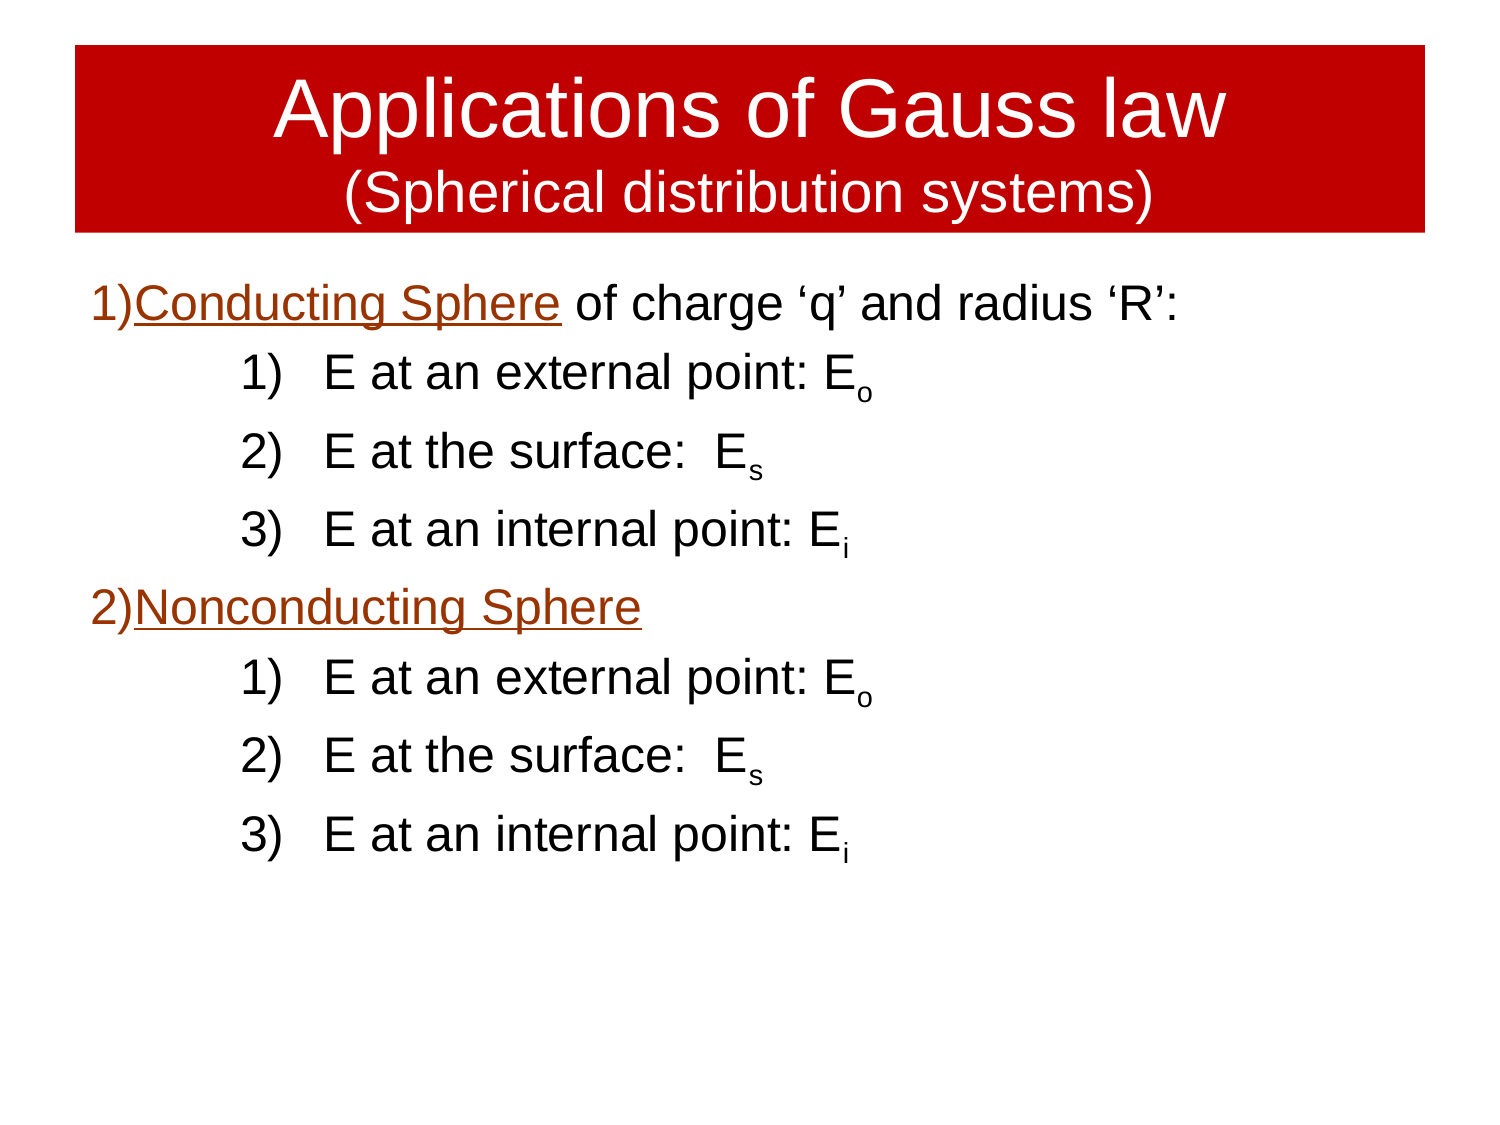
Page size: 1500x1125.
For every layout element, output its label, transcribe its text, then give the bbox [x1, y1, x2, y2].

list Conducting Sphere of charge ‘q’ and radius ‘R’: E at an external point: Eo E at the surface: Es E at an internal point: Ei Nonconducting Sphere E at an external point: Eo E at the surface: Es E at an internal point: Ei [75, 262, 1450, 863]
title Applications of Gauss law (Spherical distribution systems) [75, 45, 1425, 233]
